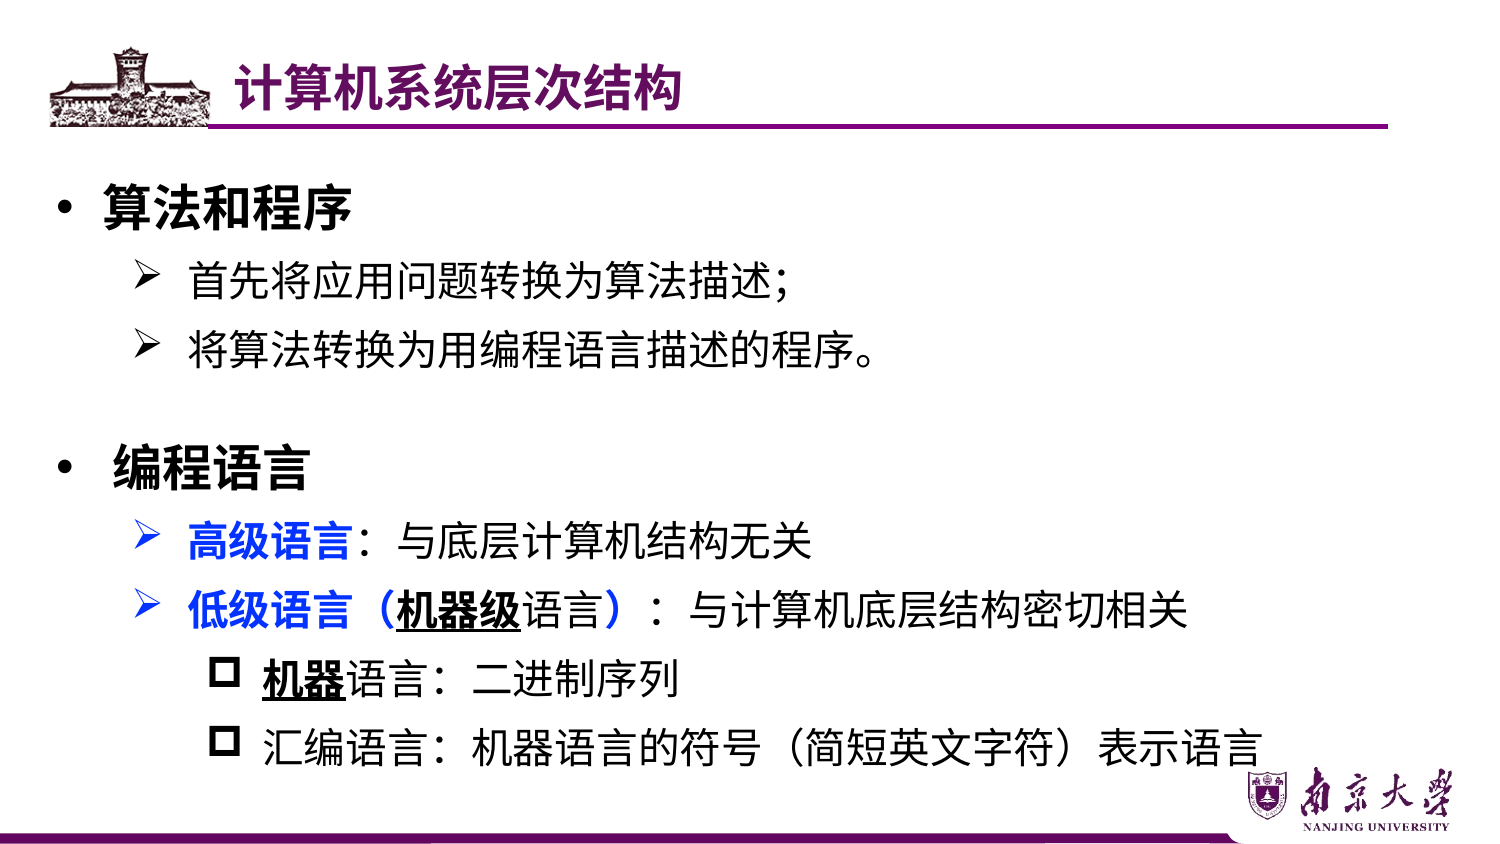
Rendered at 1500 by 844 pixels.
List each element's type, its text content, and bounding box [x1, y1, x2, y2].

picture [37, 42, 216, 127]
text_box 计算机系统层次结构 [218, 48, 1400, 124]
text_box 算法和程序 首先将应用问题转换为算法描述； 将算法转换为用编程语言描述的程序。 编程语言 高级语言：与底层计算机结构无关 低级语言（机器级语言）：与计算机底层结构密切相关 机器语言：二进制序列 汇编语言：机器语言的符号（简短英文字符）表示语言 [41, 168, 1500, 779]
picture [1248, 779, 1452, 833]
